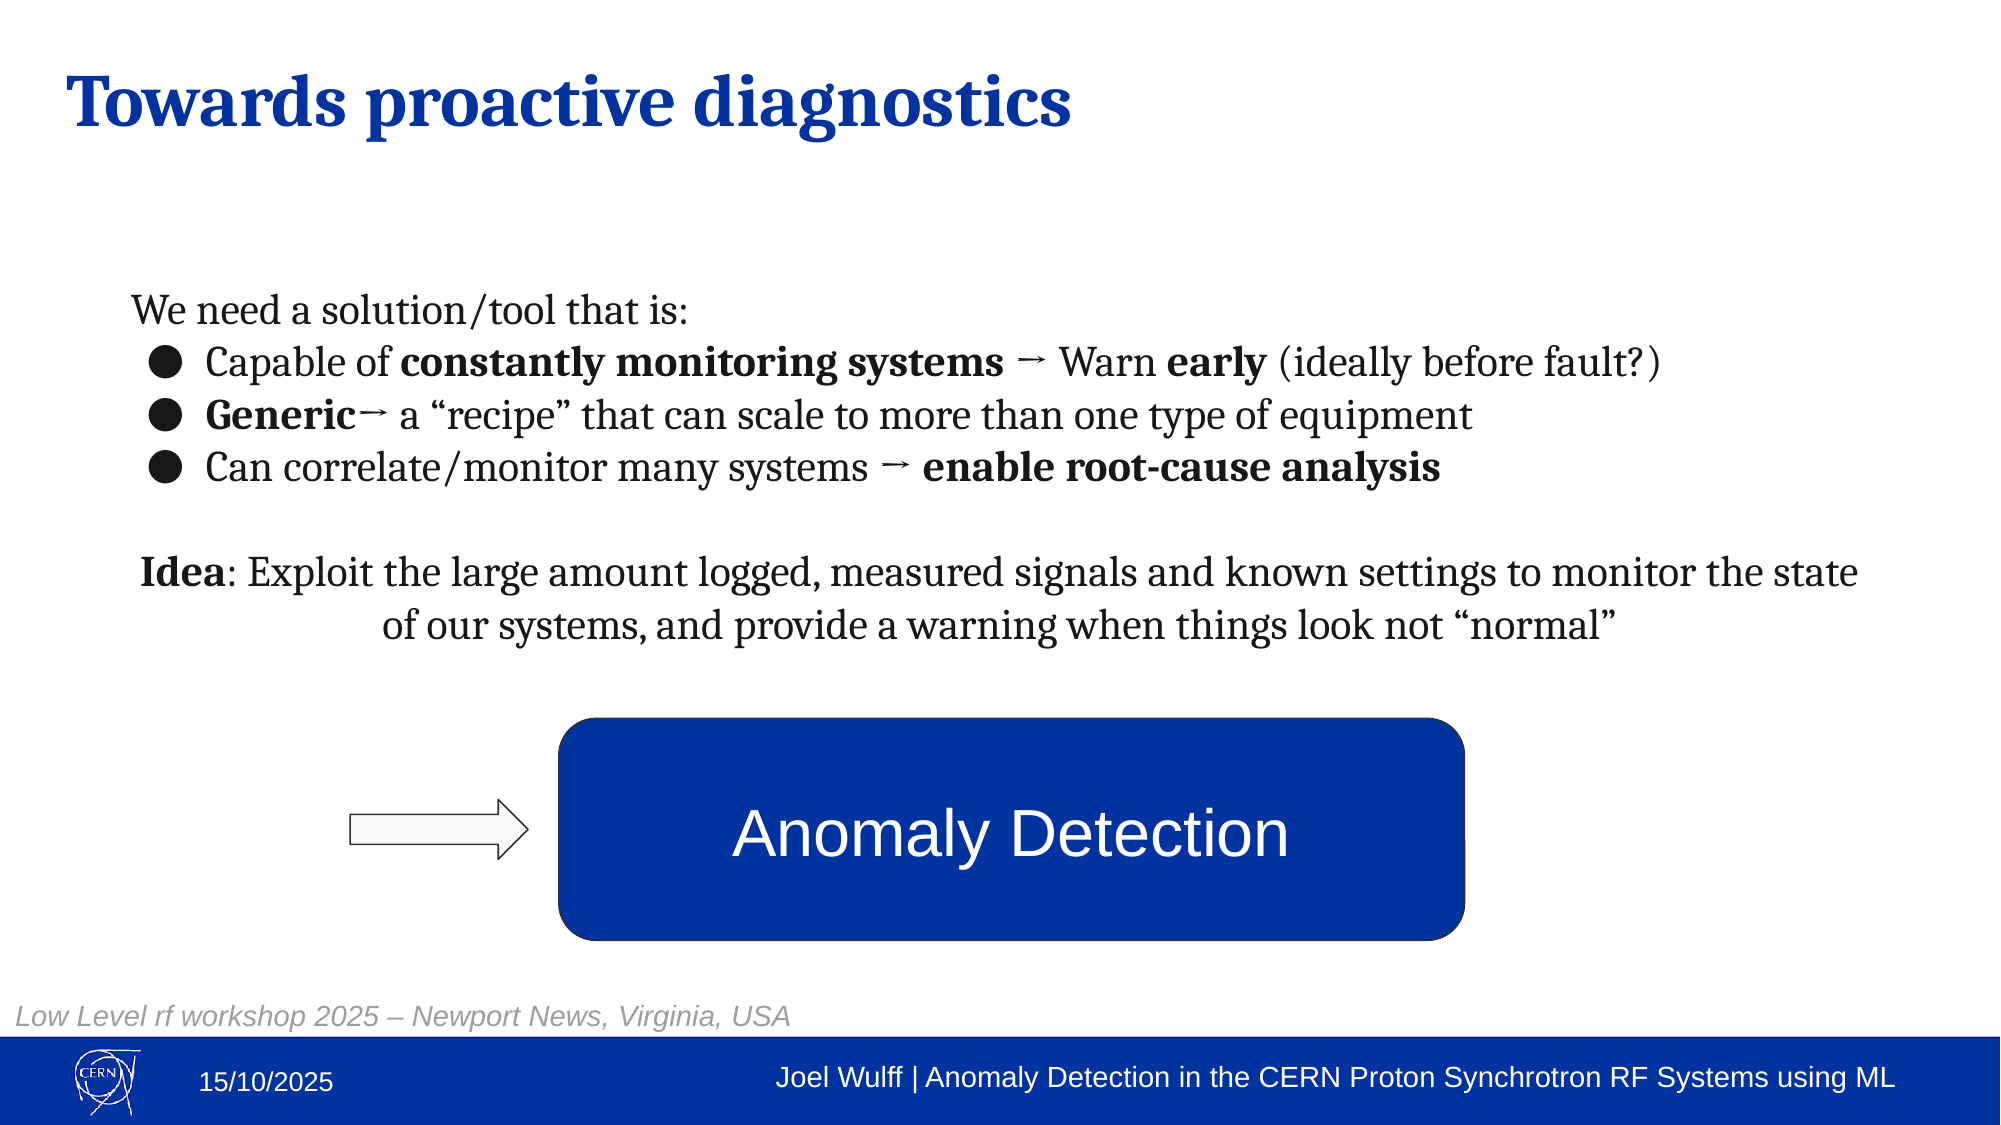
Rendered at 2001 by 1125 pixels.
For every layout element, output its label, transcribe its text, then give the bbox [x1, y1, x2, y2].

text_box We need a solution/tool that is: Capable of constantly monitoring systems → Warn early (ideally before fault?) Generic→ a “recipe” that can scale to more than one type of equipment Can correlate/monitor many systems → enable root-cause analysis Idea: Exploit the large amount logged, measured signals and known settings to monitor the state of our systems, and provide a warning when things look not “normal” [115, 265, 1885, 701]
title Towards proactive diagnostics [66, 61, 1910, 237]
picture [0, 1036, 2000, 1125]
text_box [350, 799, 529, 860]
text_box Anomaly Detection [558, 718, 1465, 941]
